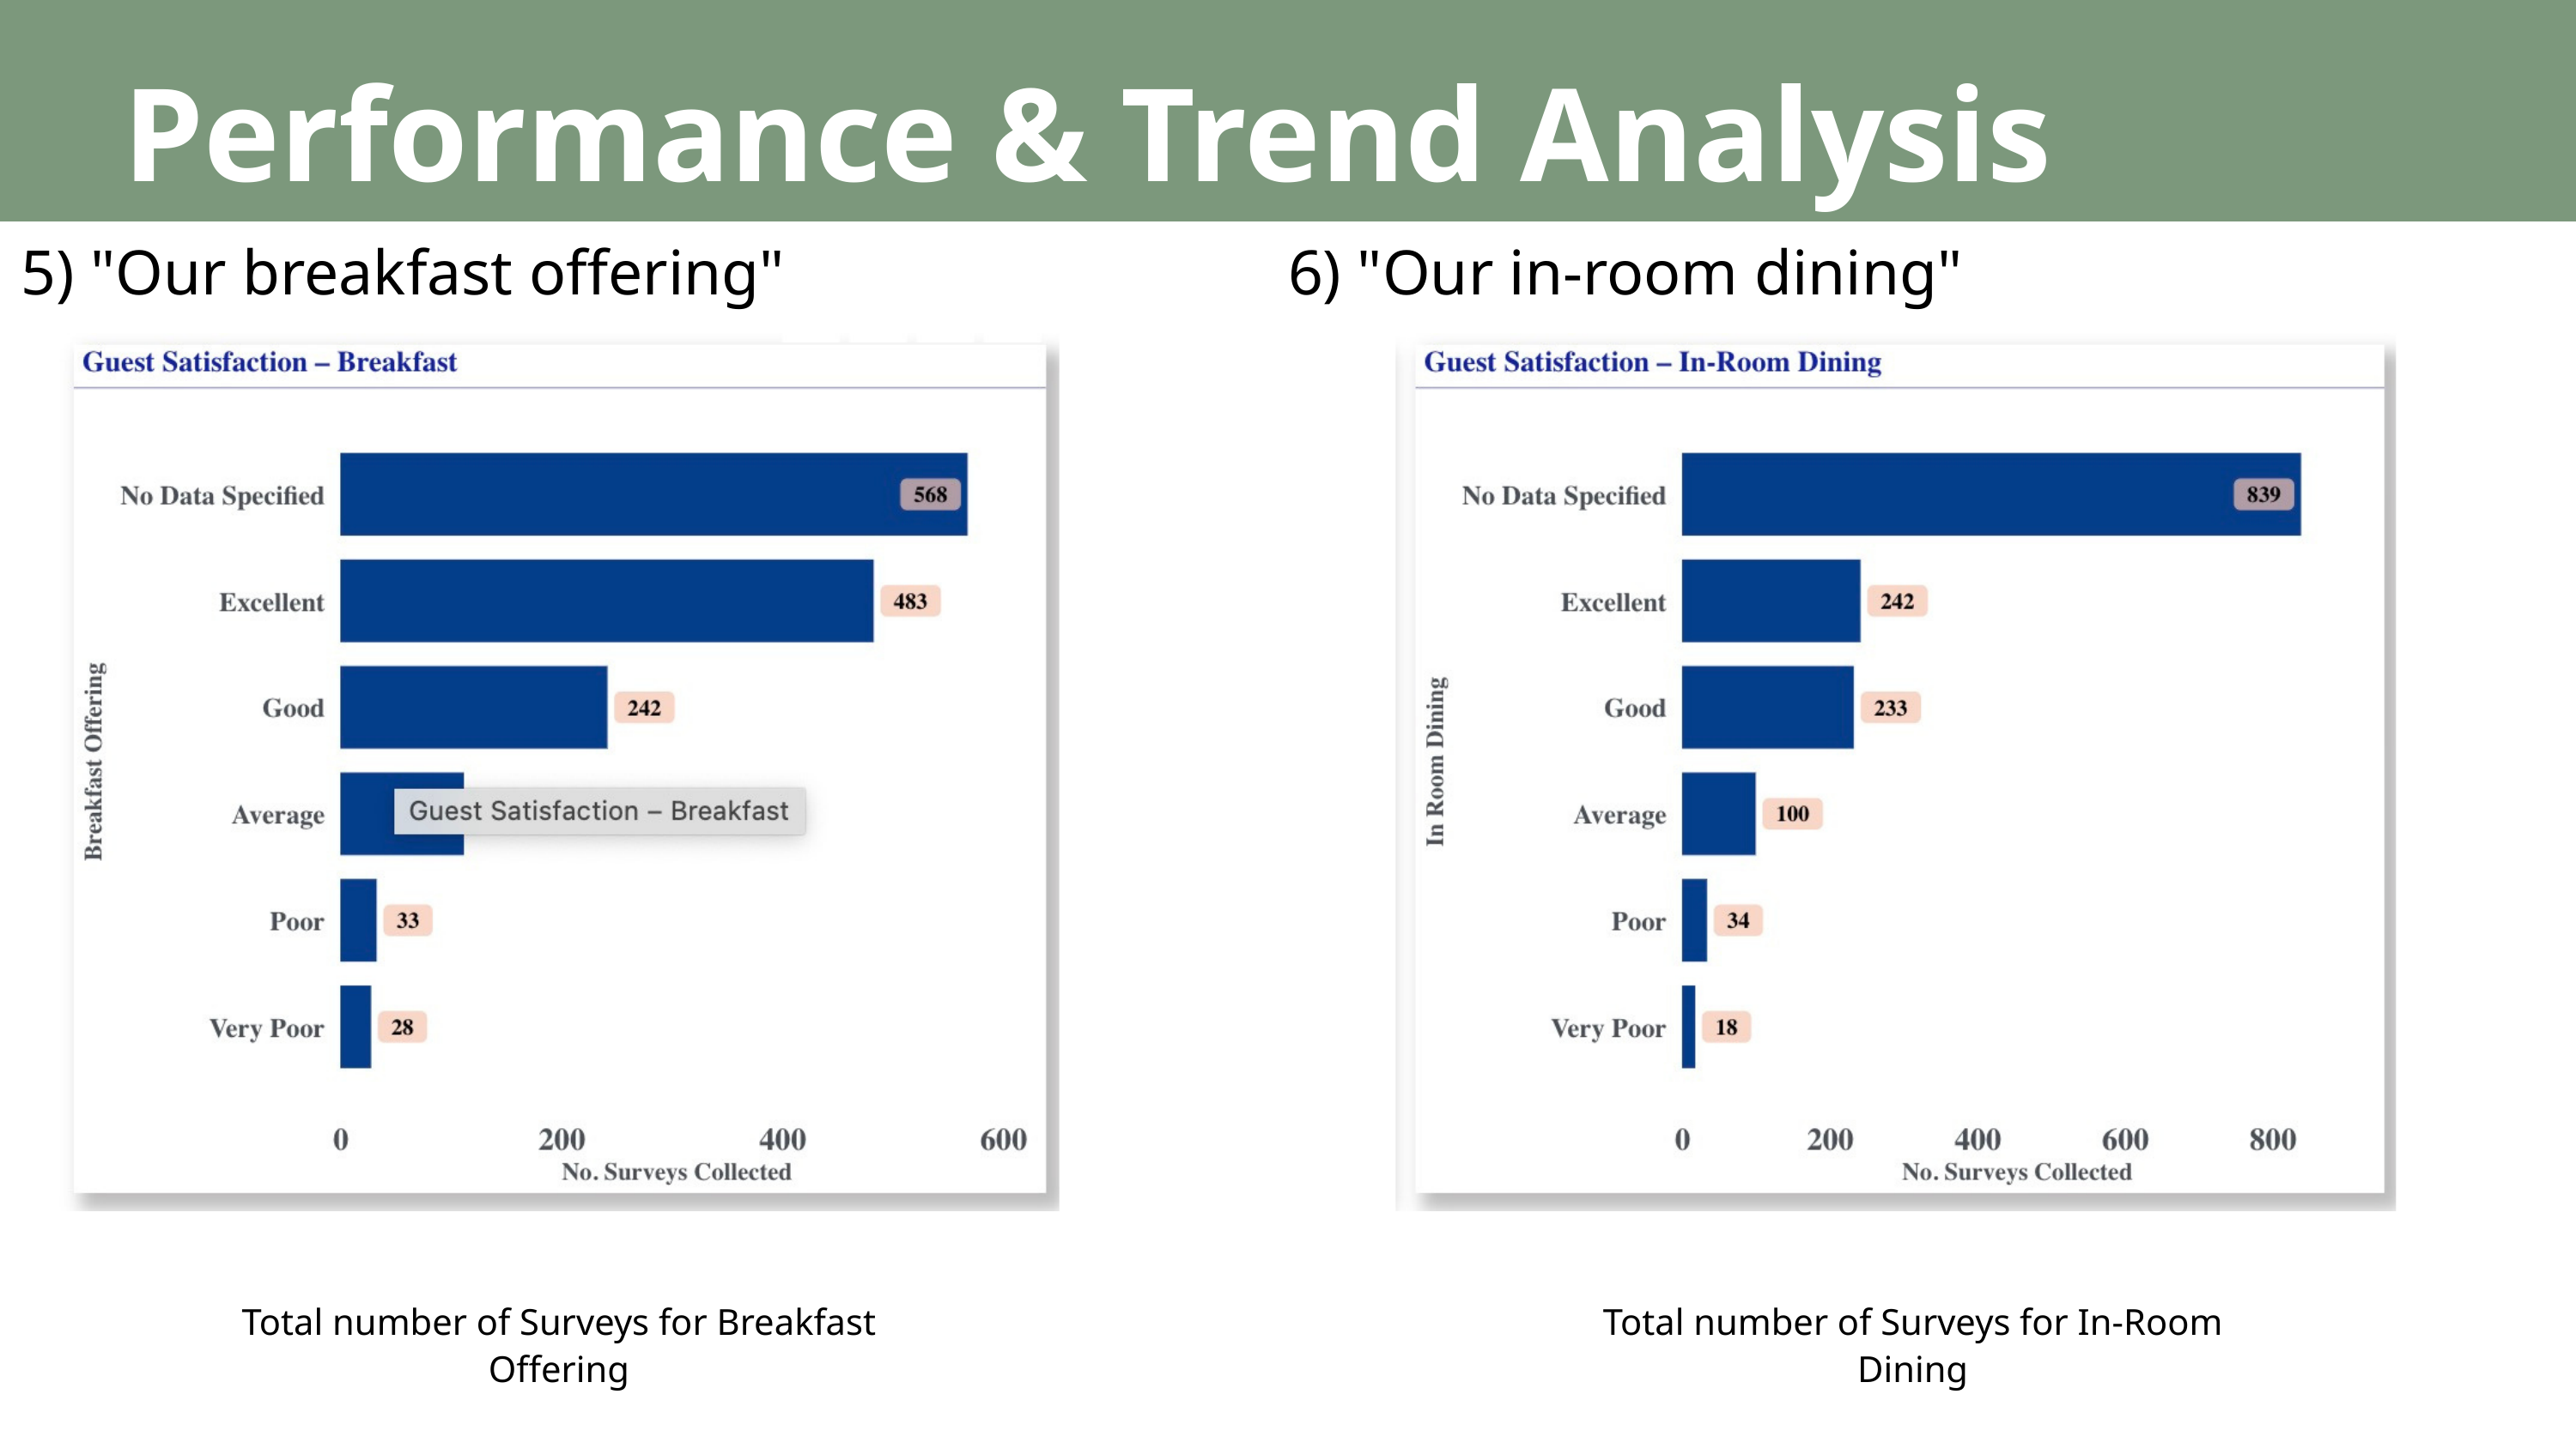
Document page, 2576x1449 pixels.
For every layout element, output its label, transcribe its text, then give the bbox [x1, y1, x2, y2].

text_box [58, 333, 1060, 1211]
text_box [1395, 333, 2397, 1211]
text_box [0, 0, 2576, 221]
text_box 5) "Our breakfast offering" [21, 227, 1237, 307]
text_box Total number of Surveys for In-Room Dining [1545, 1295, 2281, 1390]
text_box Performance & Trend Analysis [123, 52, 2151, 208]
text_box 6) "Our in-room dining" [1288, 227, 2504, 307]
text_box Total number of Surveys for Breakfast Offering [167, 1295, 951, 1390]
